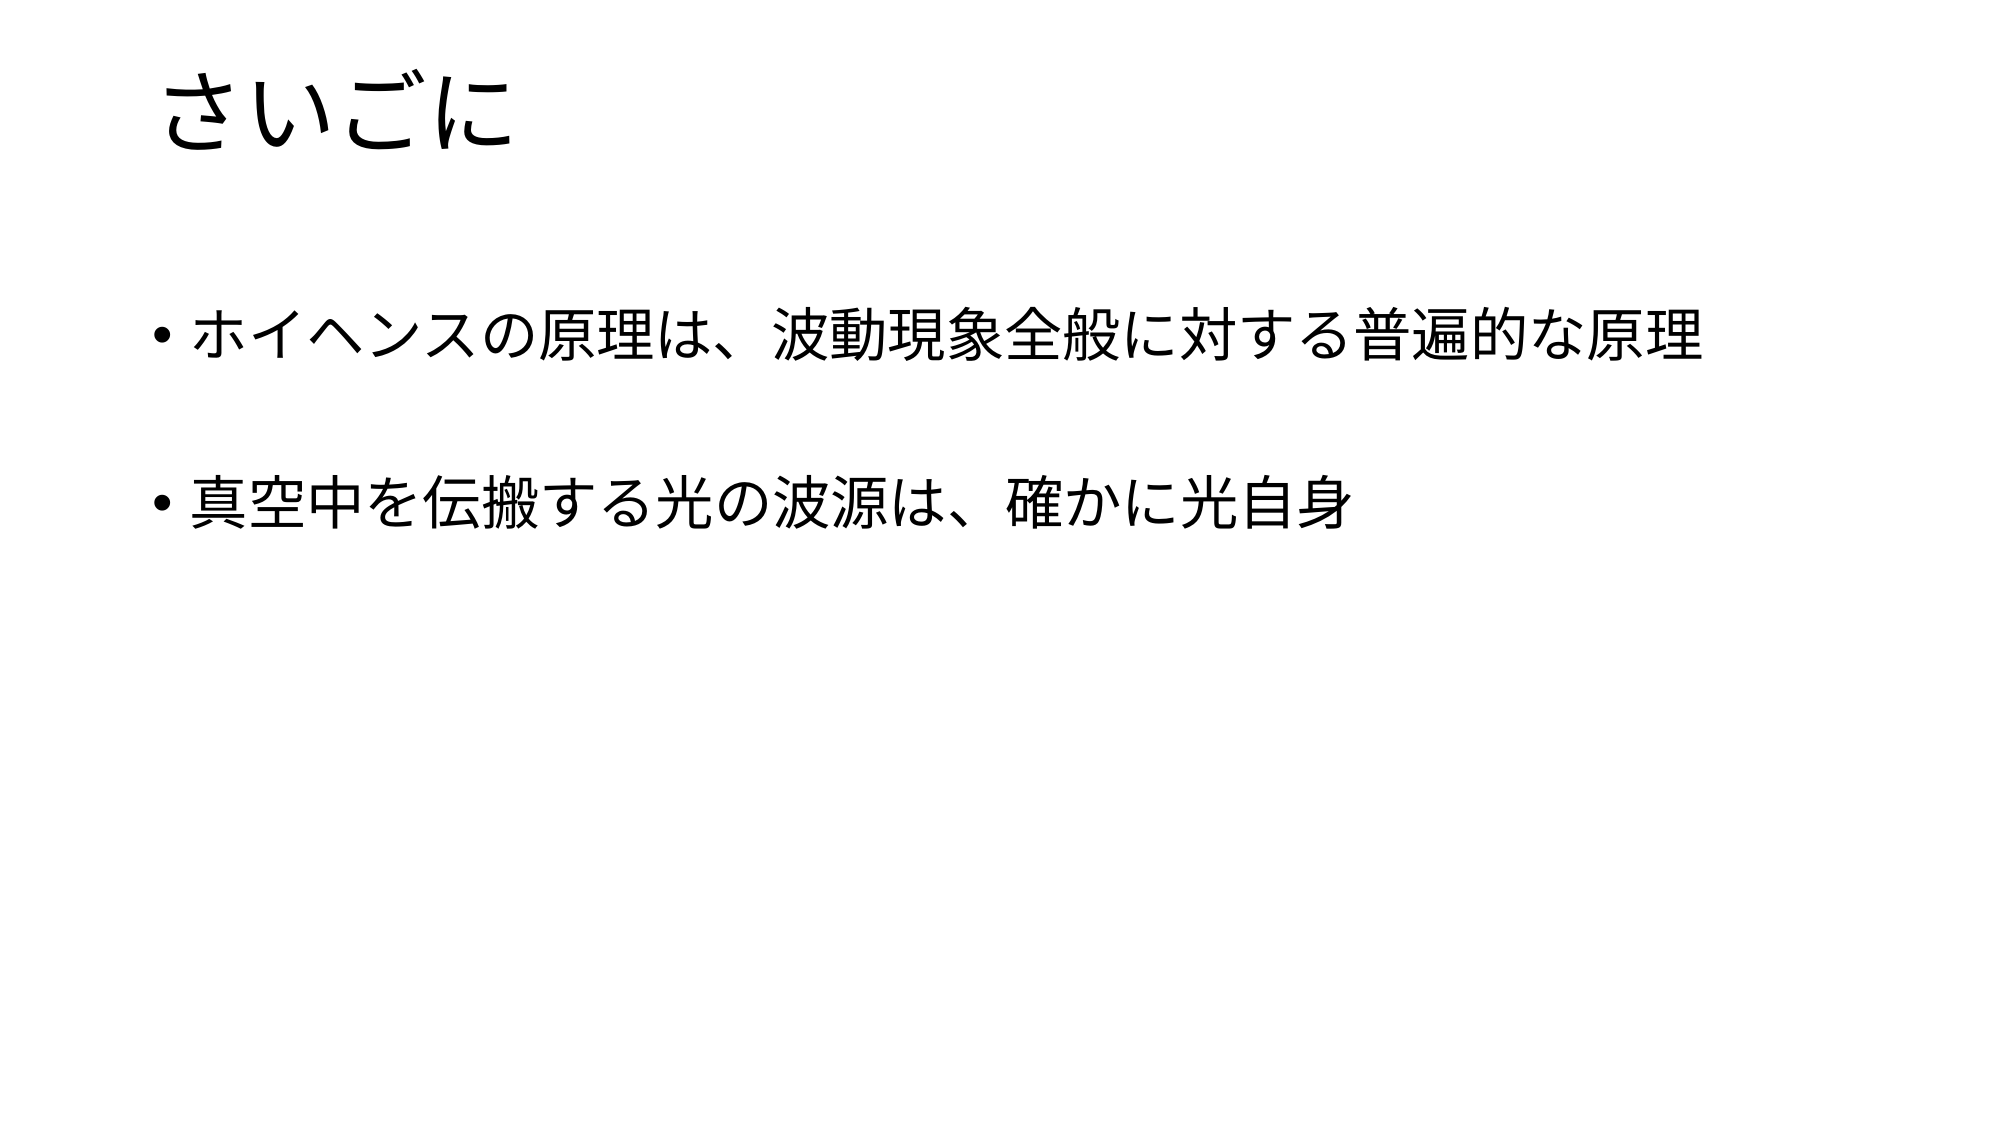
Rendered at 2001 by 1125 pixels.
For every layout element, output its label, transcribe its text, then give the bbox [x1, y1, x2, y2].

list ホイヘンスの原理は、波動現象全般に対する普遍的な原理 真空中を伝搬する光の波源は、確かに光自身 [137, 208, 1863, 1014]
title さいごに [137, 59, 1863, 175]
